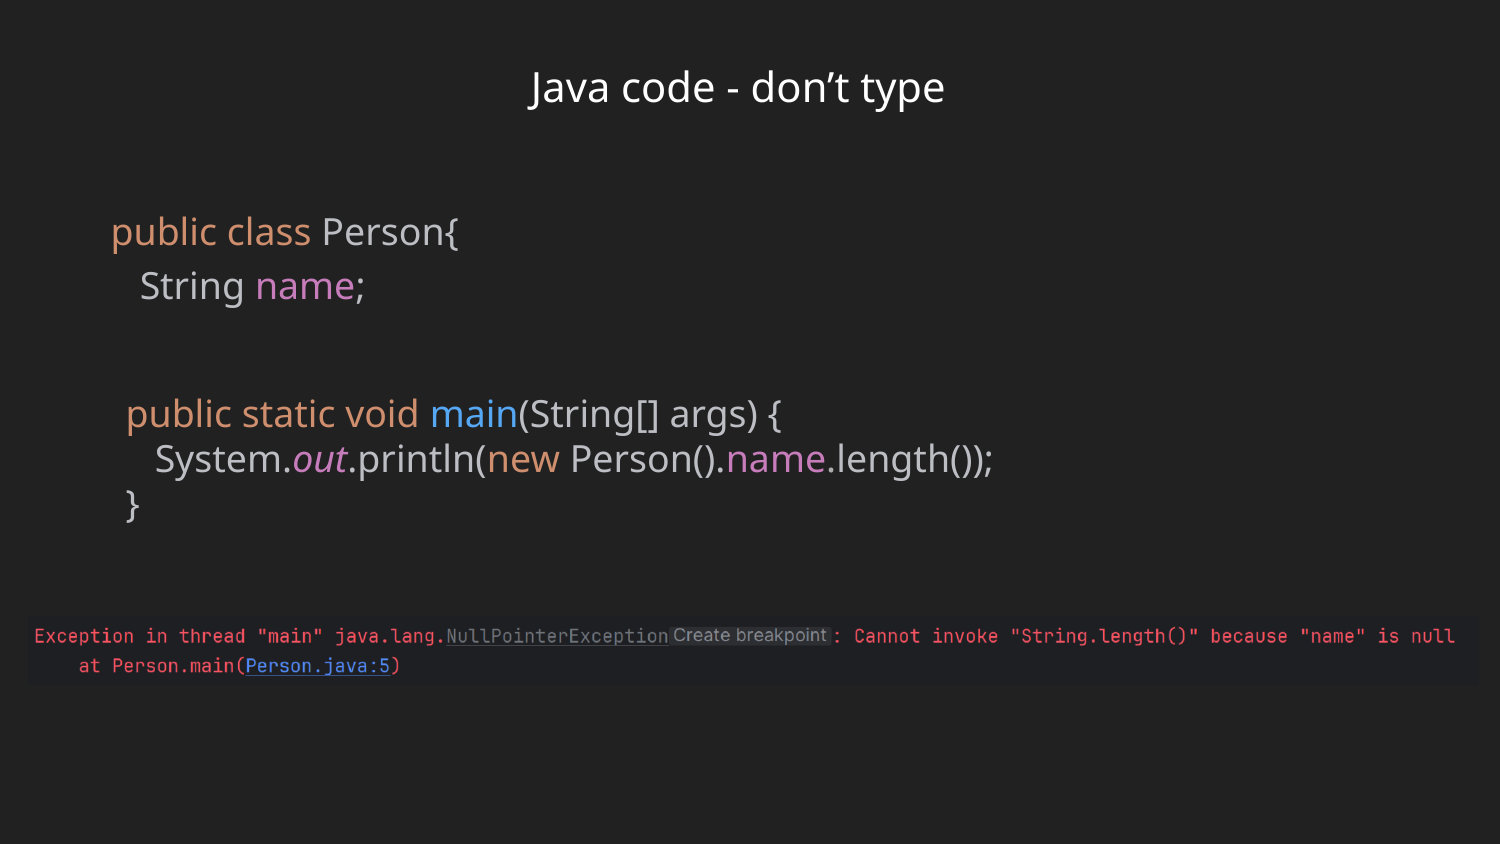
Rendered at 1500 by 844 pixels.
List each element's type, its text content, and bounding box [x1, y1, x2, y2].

text_box public static void main(String[] args) { System.out.println(new Person().name.length()); } [110, 375, 1362, 540]
text_box public class Person{ String name; [110, 199, 1040, 289]
picture [27, 616, 1479, 686]
text_box Java code - don’t type [515, 45, 984, 126]
